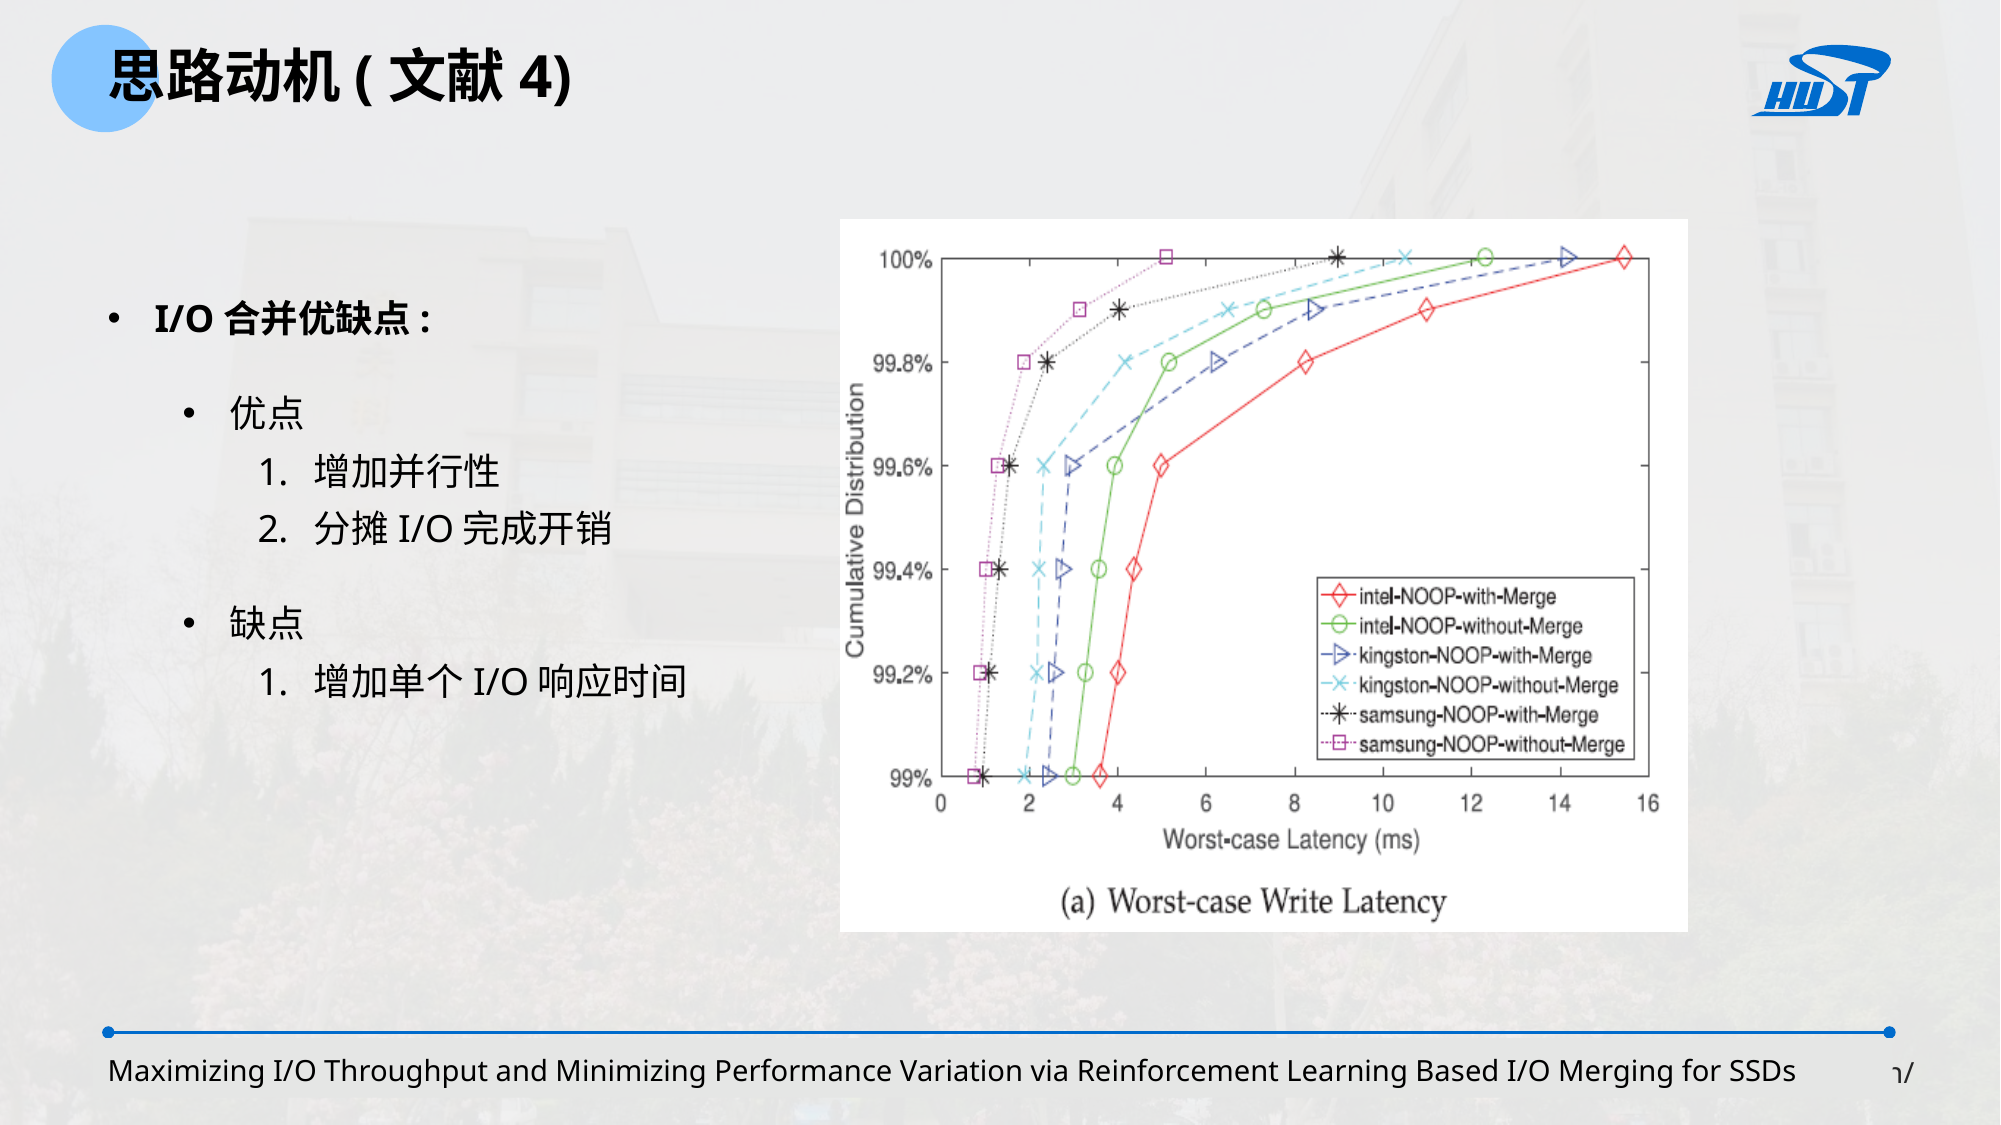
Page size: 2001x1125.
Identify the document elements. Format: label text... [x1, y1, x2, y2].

text_box [92, 1037, 1894, 1099]
picture [840, 219, 1688, 932]
text_box I/O合并优缺点: 优点 增加并行性 分摊I/O完成开销 缺点 增加单个I/O响应时间 [93, 287, 840, 780]
text_box Maximizing I/O Throughput and Minimizing Performance Variation via Reinforcement Learning Based I/O Merging for SSDs [92, 1038, 1893, 1095]
list 思路动机(文献4) [93, 43, 887, 114]
